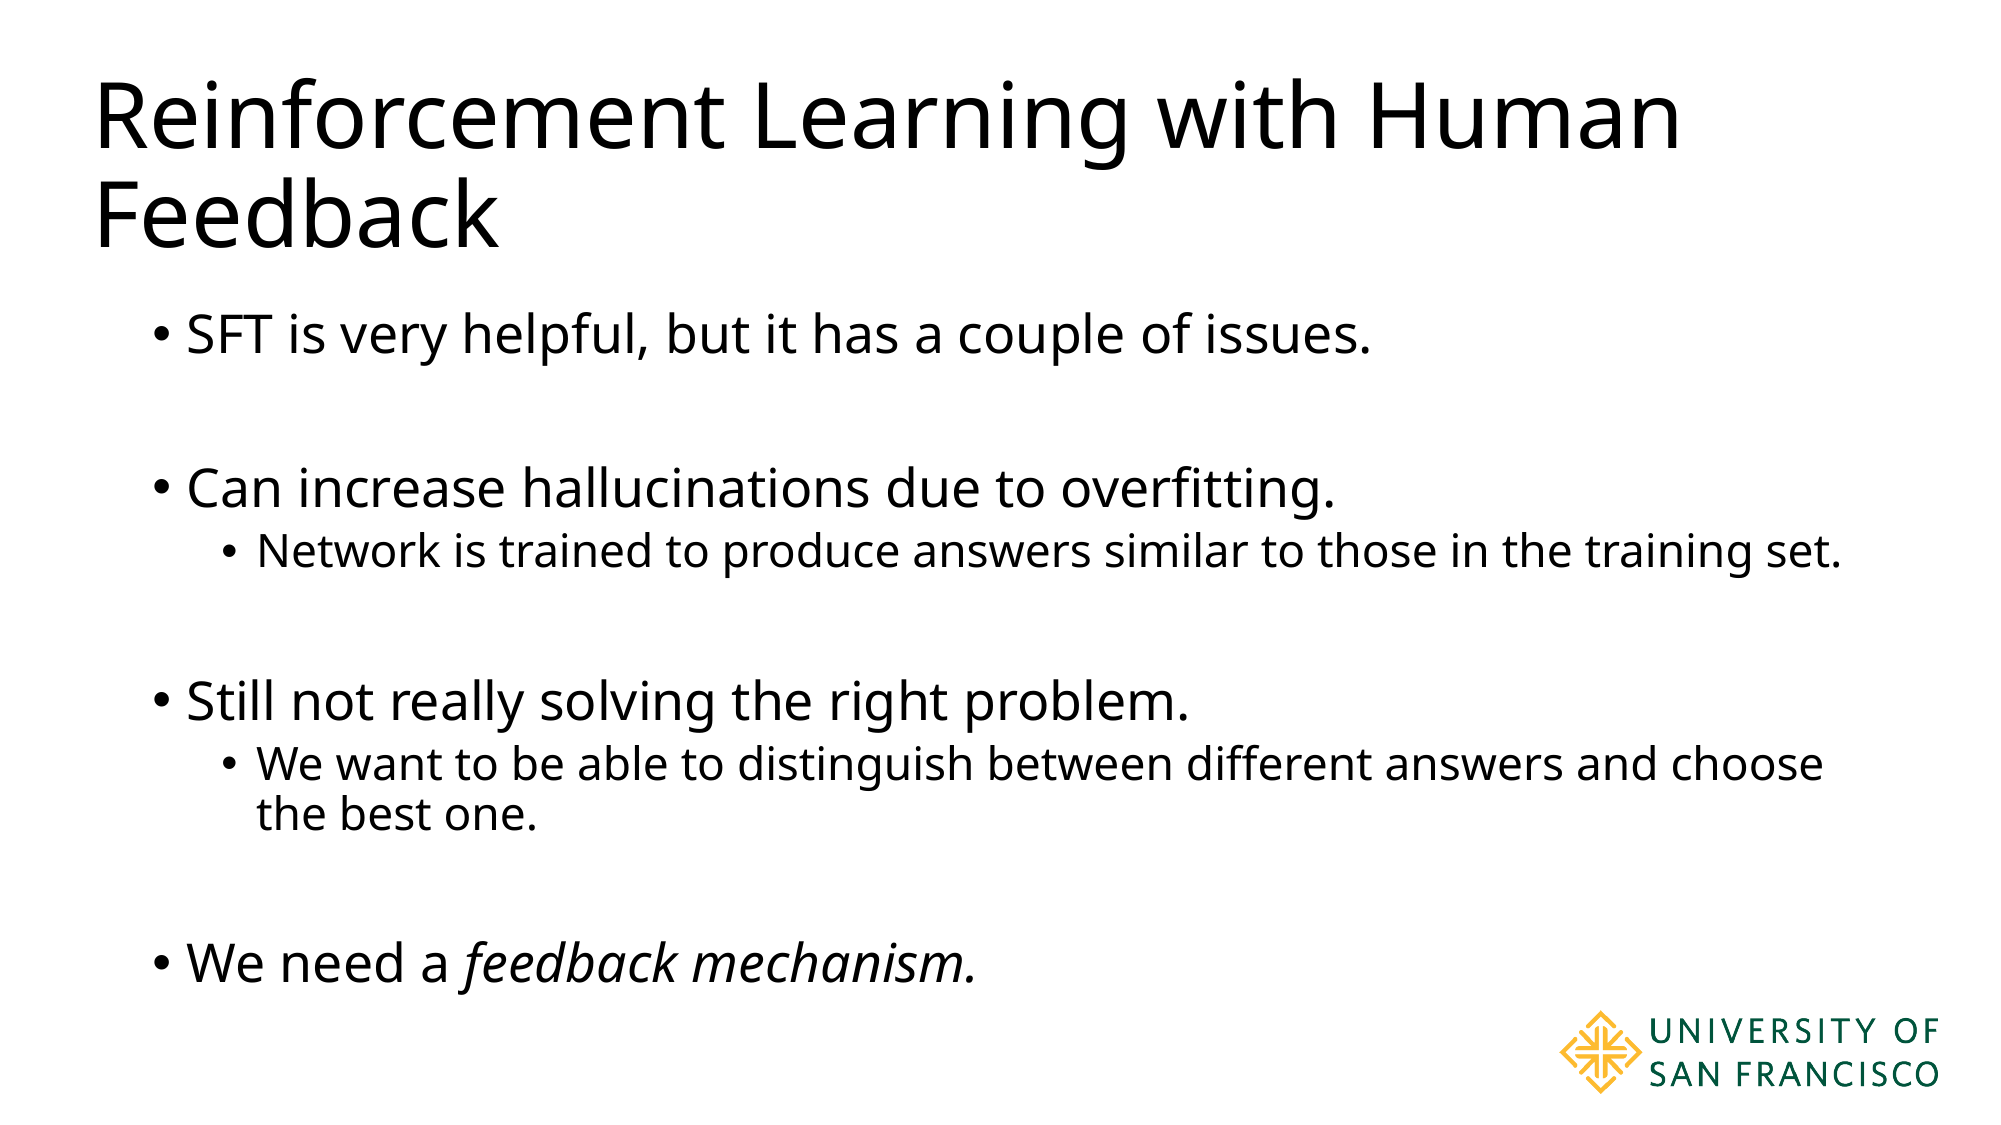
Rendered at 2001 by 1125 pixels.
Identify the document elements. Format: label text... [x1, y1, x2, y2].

title Reinforcement Learning with Human Feedback [77, 59, 1959, 278]
list SFT is very helpful, but it has a couple of issues. Can increase hallucinations due to overfitting. Network is trained to produce answers similar to those in the training set. Still not really solving the right problem. We want to be able to distinguish between different answers and choose the best one. We need a feedback mechanism. [137, 299, 1863, 1014]
picture [1559, 1010, 1938, 1094]
